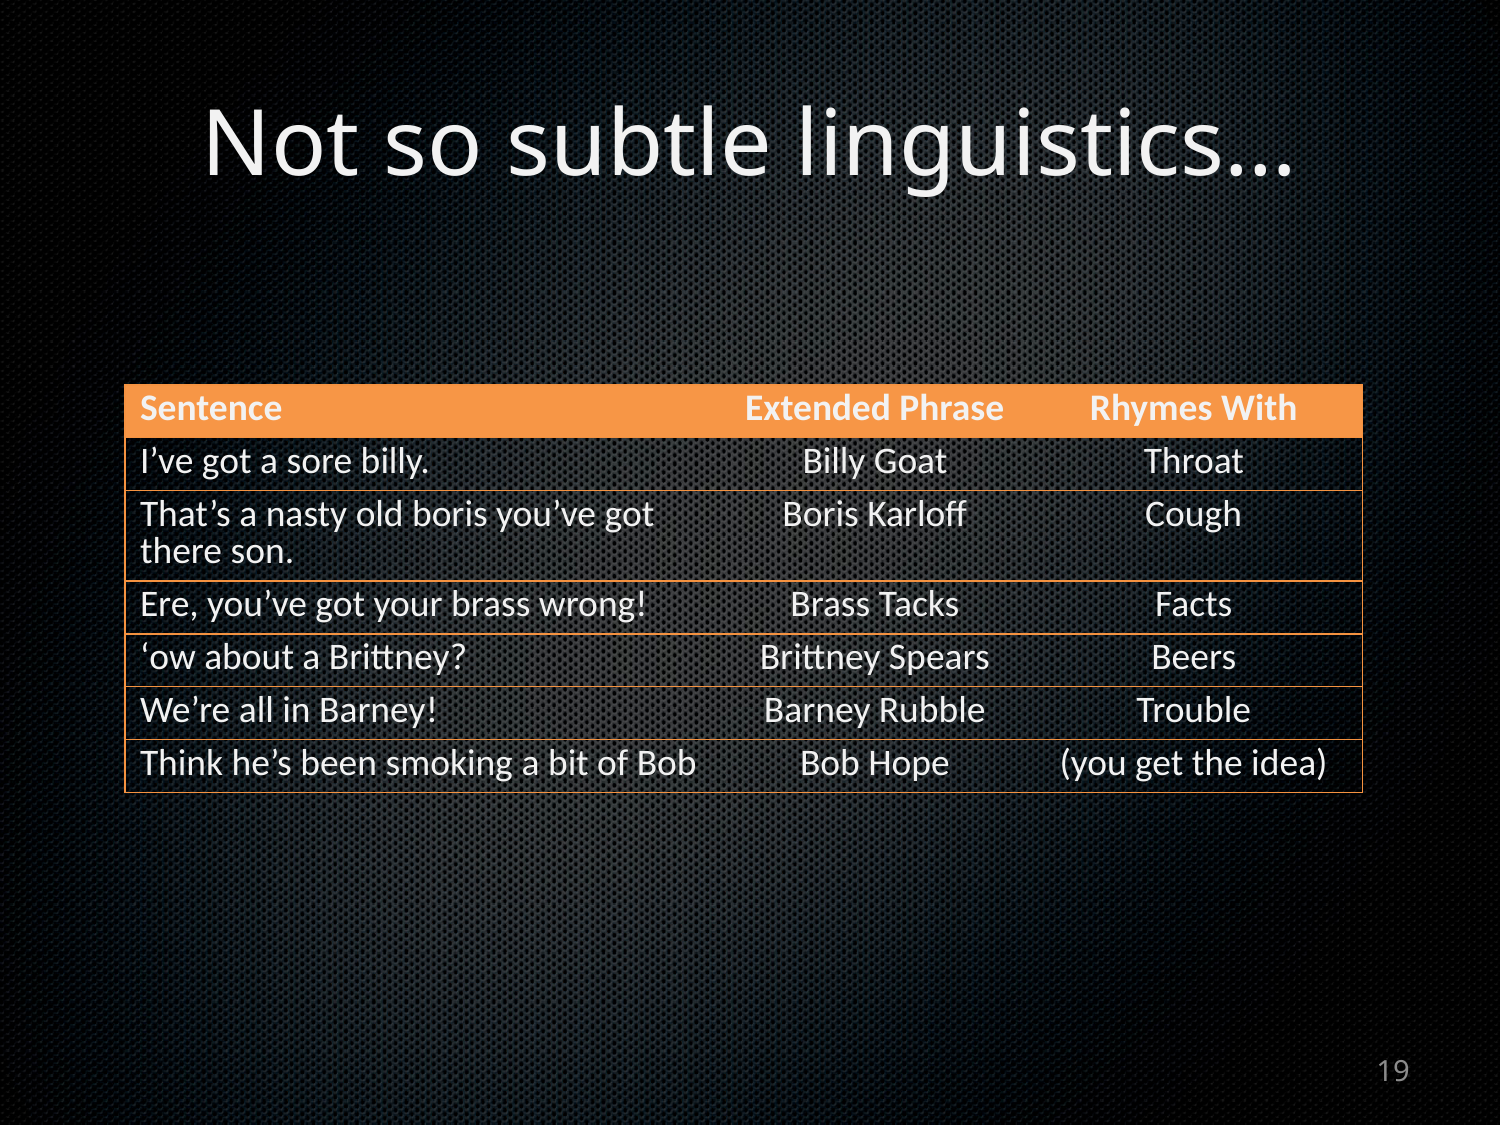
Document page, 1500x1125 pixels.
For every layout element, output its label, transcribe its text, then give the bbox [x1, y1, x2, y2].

table_cell I’ve got a sore billy. [126, 438, 725, 490]
table_cell ‘ow about a Brittney? [126, 635, 725, 686]
table_cell Cough [1025, 491, 1362, 580]
table_header Sentence [126, 386, 725, 437]
table_cell Beers [1025, 635, 1362, 686]
table_cell Trouble [1025, 687, 1362, 739]
table_cell That’s a nasty old boris you’ve got there son. [126, 491, 725, 580]
table_cell Ere, you’ve got your brass wrong! [126, 582, 725, 633]
table_cell Throat [1025, 438, 1362, 490]
table_cell Billy Goat [725, 438, 1025, 490]
table_cell (you get the idea) [1025, 740, 1362, 792]
table_cell Barney Rubble [725, 687, 1025, 739]
picture [0, 0, 1500, 1125]
slide_number 19 [1074, 1042, 1425, 1103]
table_cell Facts [1025, 582, 1362, 633]
table_cell Brass Tacks [725, 582, 1025, 633]
title Not so subtle linguistics… [75, 45, 1425, 233]
table_cell Boris Karloff [725, 491, 1025, 580]
table_cell Think he’s been smoking a bit of Bob [126, 740, 725, 792]
table_cell We’re all in Barney! [126, 687, 725, 739]
table_header Rhymes With [1025, 386, 1362, 437]
table_header Extended Phrase [725, 386, 1025, 437]
table_cell Bob Hope [725, 740, 1025, 792]
table_cell Brittney Spears [725, 635, 1025, 686]
